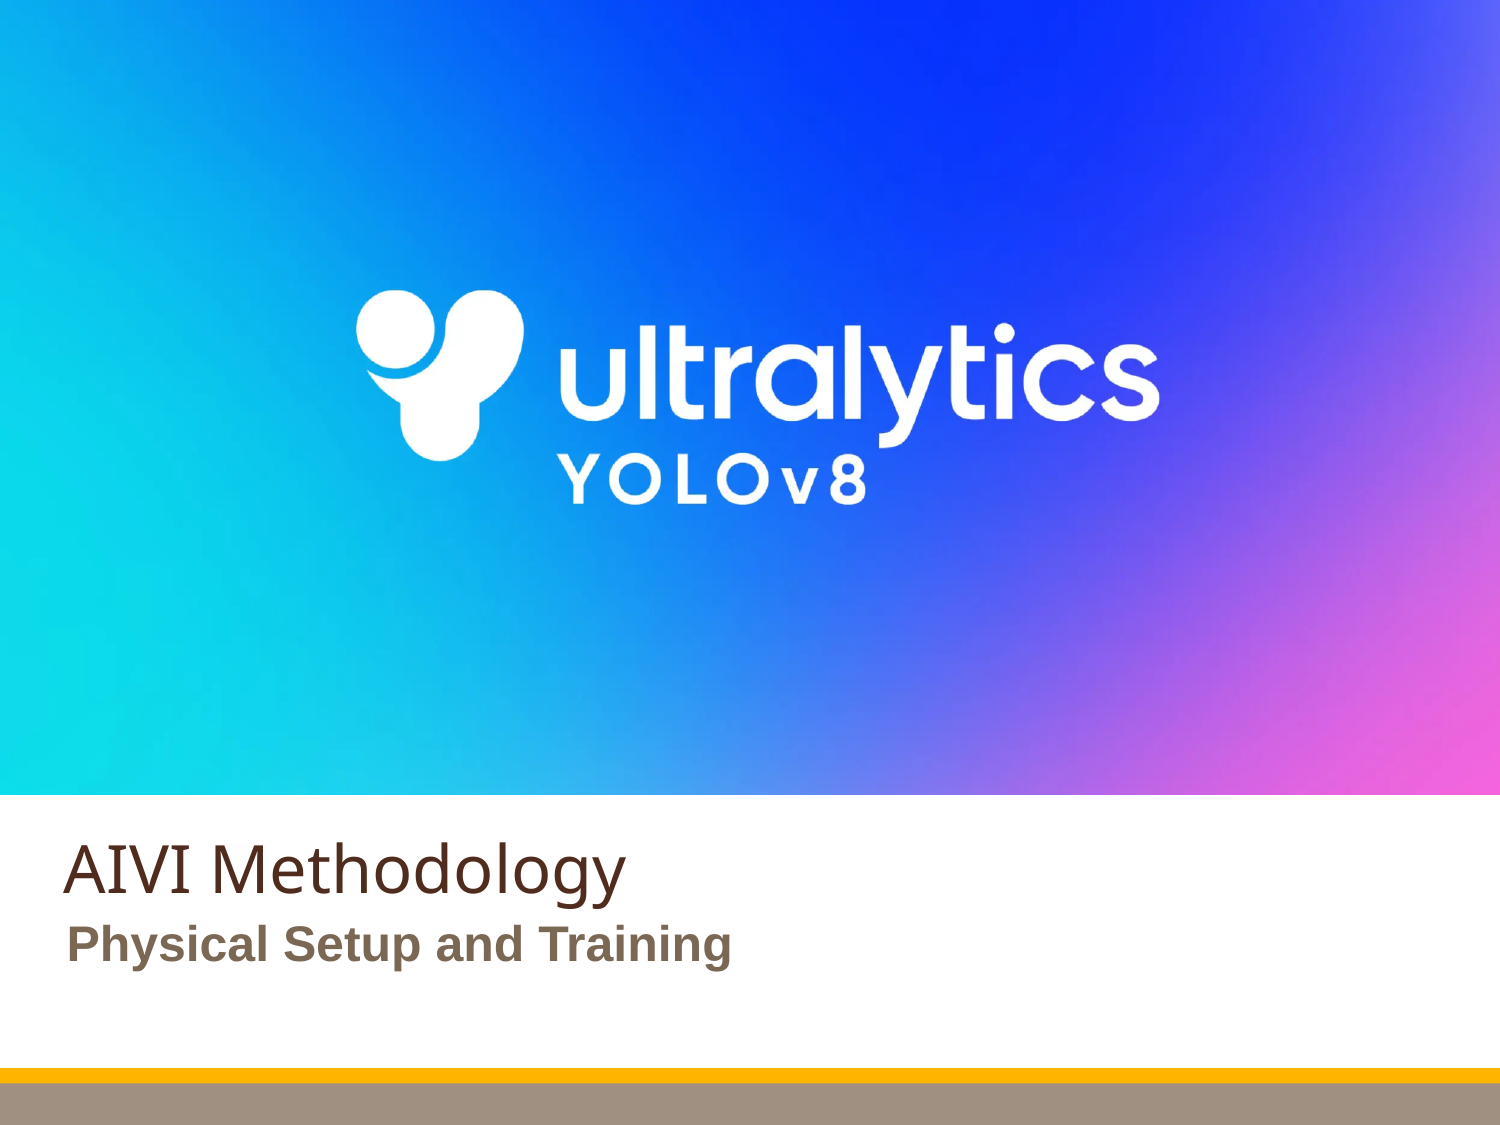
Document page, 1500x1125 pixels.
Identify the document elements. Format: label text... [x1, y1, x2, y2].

text_box Physical Setup and Training [51, 904, 795, 980]
picture [0, 0, 1500, 795]
text_box AIVI Methodology [48, 834, 1031, 917]
